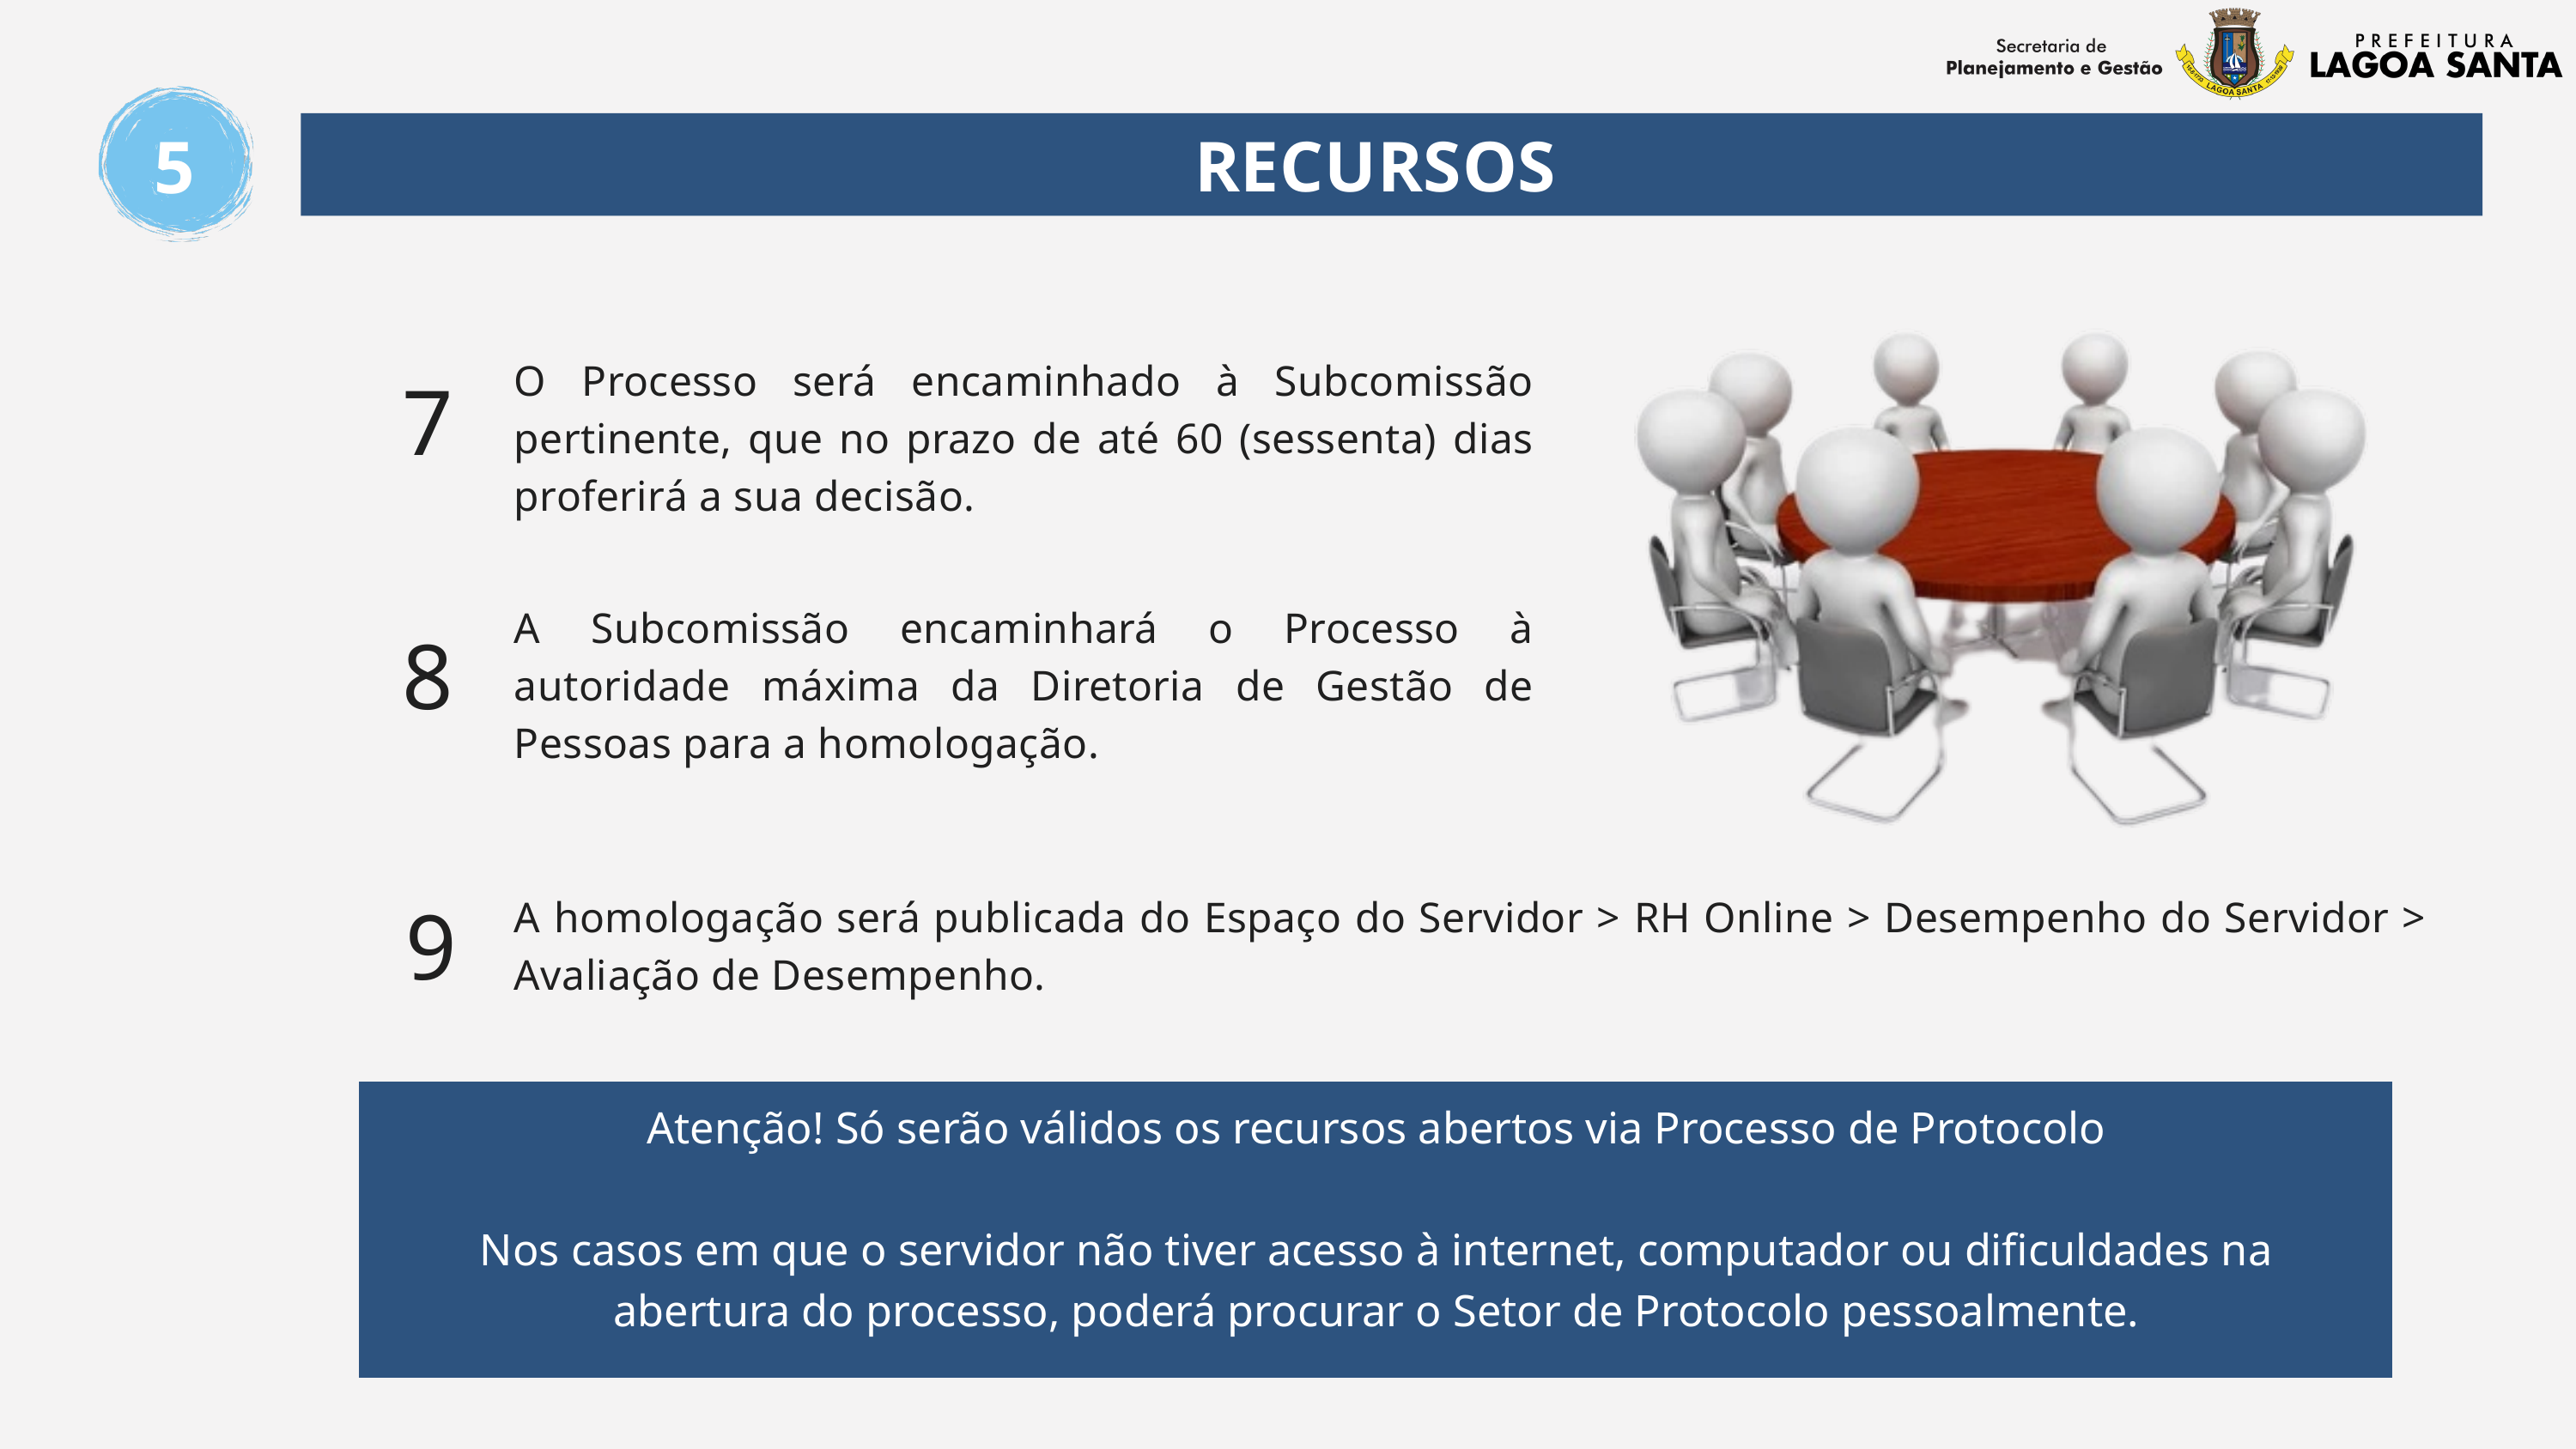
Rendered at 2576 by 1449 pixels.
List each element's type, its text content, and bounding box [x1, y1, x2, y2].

text_box [301, 112, 1903, 116]
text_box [358, 1081, 2393, 1378]
text_box RECURSOS [254, 116, 2498, 206]
text_box A homologação será publicada do Espaço do Servidor > RH Online > Desempenho do Servidor > Avaliação de Desempenho. [513, 882, 2432, 998]
text_box 8 [387, 611, 468, 728]
text_box O Processo será encaminhado à Subcomissão pertinente, que no prazo de até 60 (sessenta) dias proferirá a sua decisão. [513, 346, 1536, 519]
text_box 5 [139, 121, 210, 208]
text_box 9 [387, 881, 475, 998]
text_box A Subcomissão encaminhará o Processo à autoridade máxima da Diretoria de Gestão de Pessoas para a homologação. [513, 593, 1536, 767]
text_box [1903, 0, 2576, 122]
text_box 7 [387, 356, 468, 474]
text_box [301, 206, 2483, 216]
text_box [1583, 273, 2432, 862]
text_box [98, 86, 254, 242]
